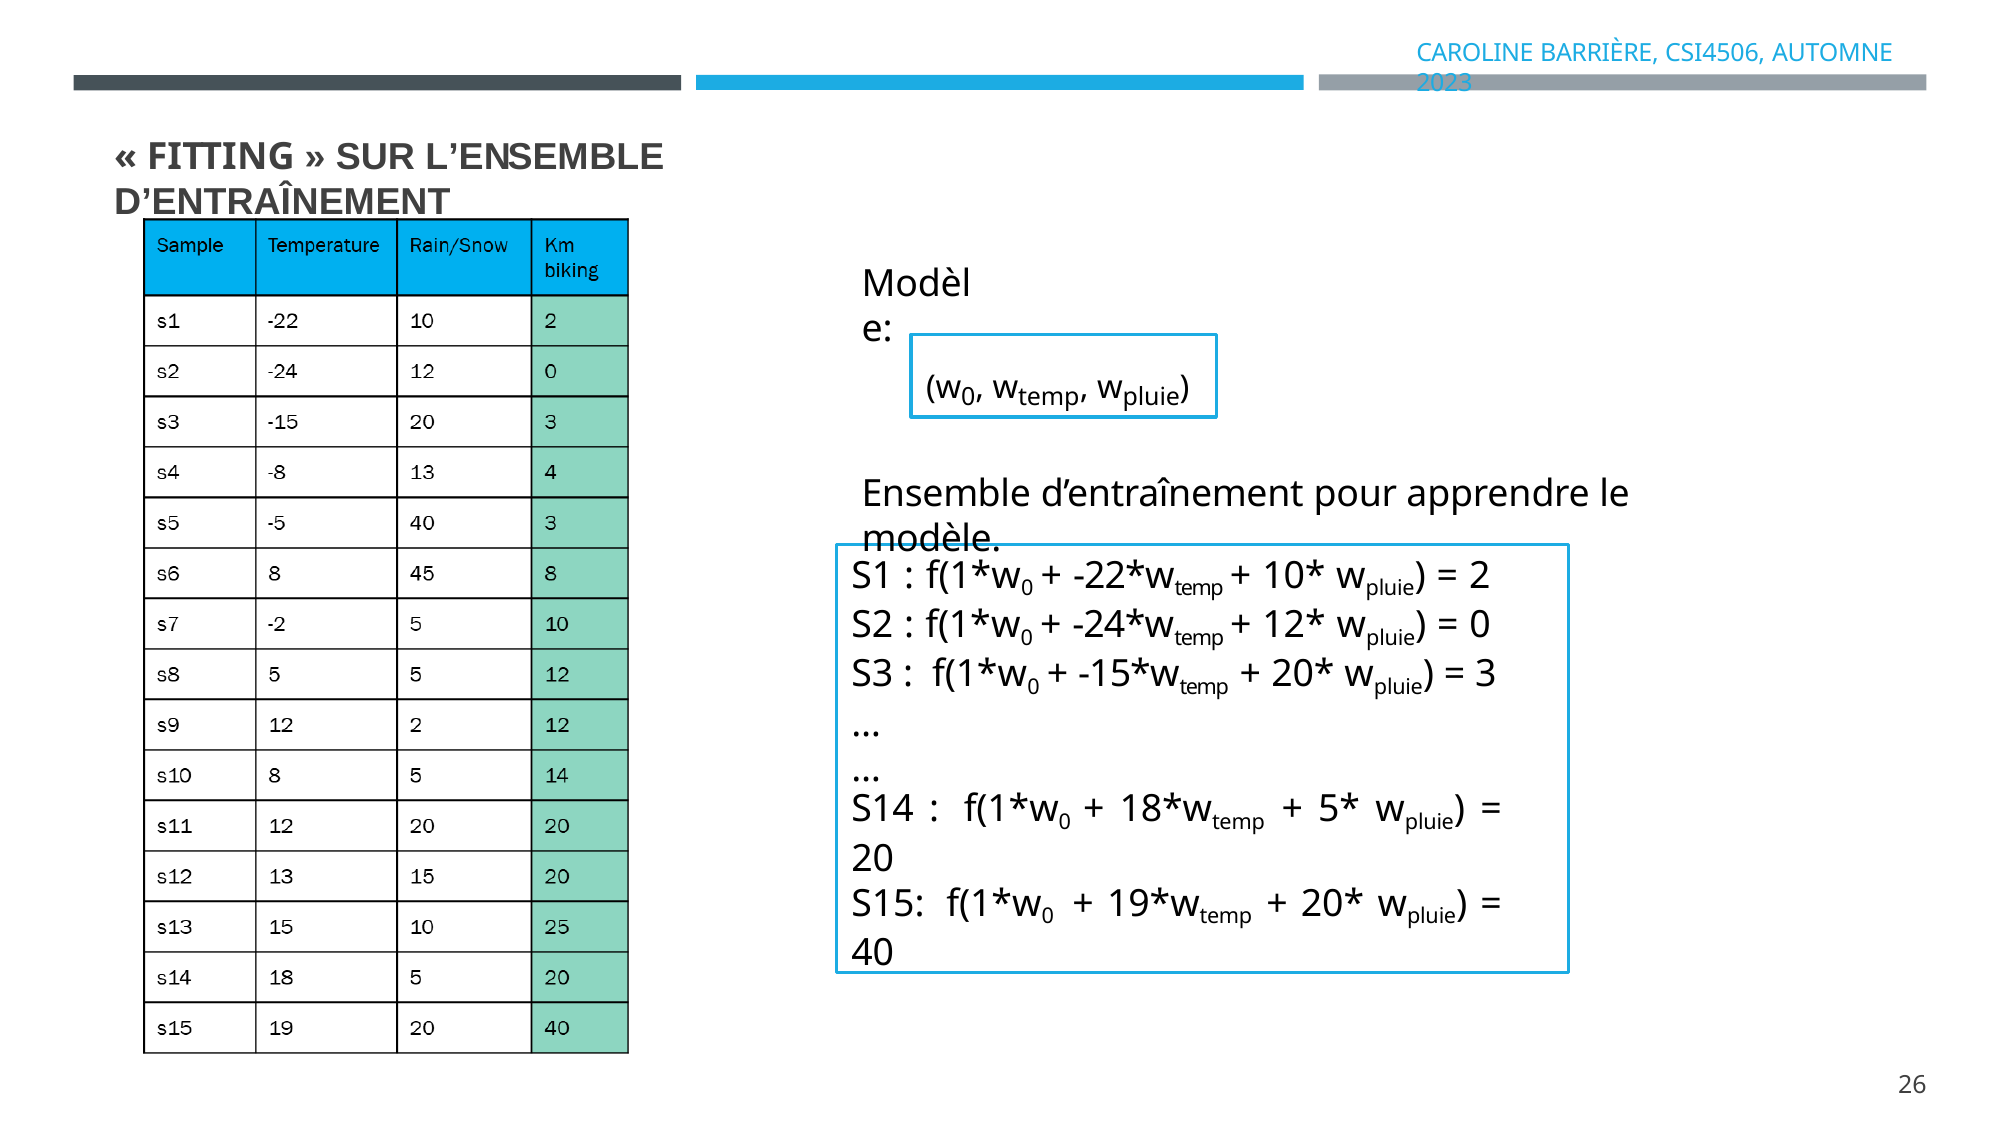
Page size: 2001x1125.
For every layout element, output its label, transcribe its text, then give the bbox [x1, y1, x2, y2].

text_box CAROLINE BARRIÈRE, CSI4506, AUTOMNE 2023 [1414, 34, 1929, 97]
text_box Ensemble d’entraînement pour apprendre le modèle. [859, 466, 1702, 559]
picture [143, 218, 629, 1054]
slide_number 26 [1891, 1061, 1934, 1125]
text_box S1 : f(1*w0 + -22*wtemp + 10* wpluie) = 2 S2 : f(1*w0 + -24*wtemp + 12* wpluie) = 0 S3 : f(1*w0 + -15*wtemp + 20* wpluie) = 3 … … S14 : f(1*w0 + 18*wtemp + 5* wpluie) = 20 S15: f(1*w0 + 19*wtemp + 20* wpluie) = 40 [836, 544, 1569, 973]
text_box Modèle: [859, 256, 991, 349]
title « FITTING » SUR L’ENSEMBLE D’ENTRAÎNEMENT [112, 130, 895, 321]
text_box (w0, wtemp, wpluie) [910, 334, 1217, 418]
